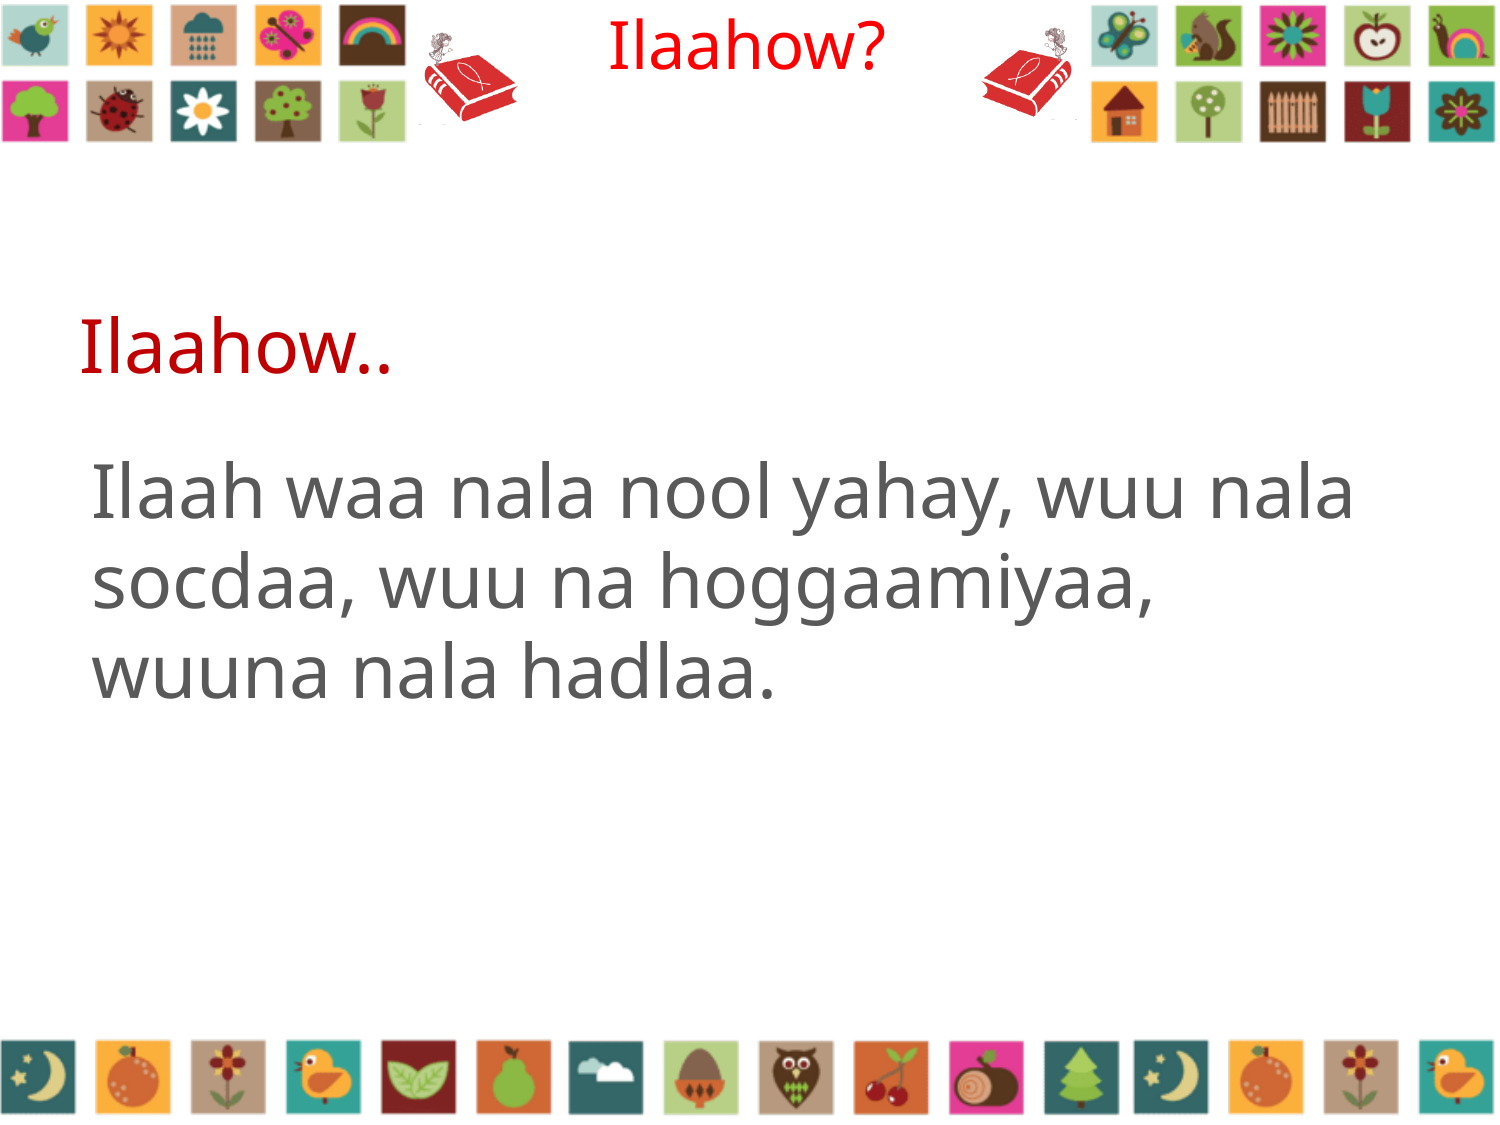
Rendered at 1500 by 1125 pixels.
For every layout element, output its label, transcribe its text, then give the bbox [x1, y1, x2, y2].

picture [0, 3, 550, 150]
text_box Ilaah waa nala nool yahay, wuu nala socdaa, wuu na hoggaamiyaa, wuuna nala hadlaa. [76, 436, 1424, 722]
text_box Ilaahow.. [64, 290, 1412, 396]
text_box Ilaahow? [414, 0, 1080, 91]
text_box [0, 1028, 1500, 1118]
picture [950, 3, 1500, 150]
